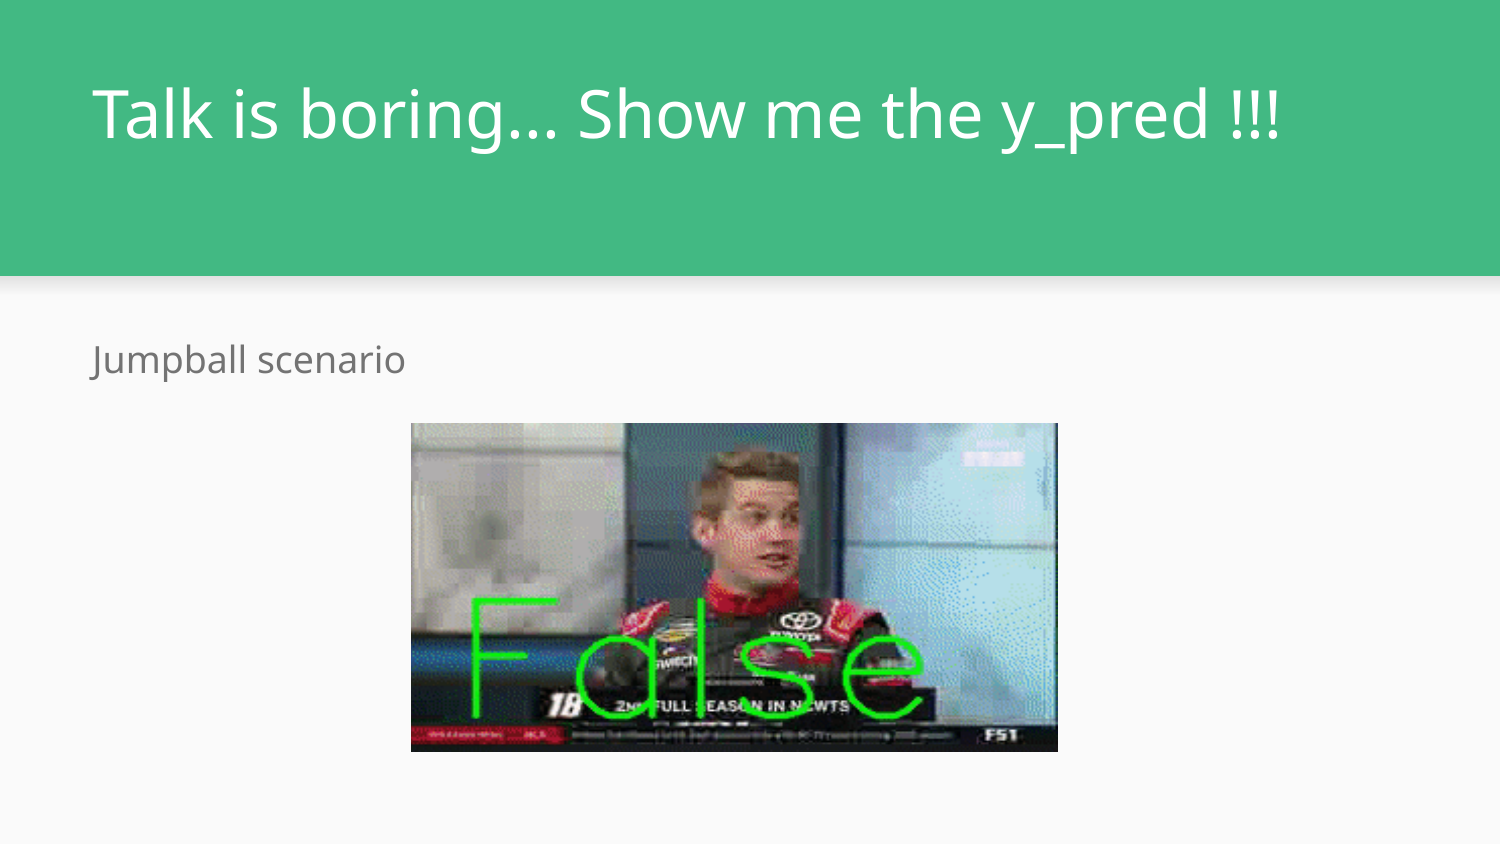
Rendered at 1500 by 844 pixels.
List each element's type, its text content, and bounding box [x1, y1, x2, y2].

list Jumpball scenario [77, 314, 1427, 760]
title Talk is boring... Show me the y_pred !!! [77, 121, 1427, 248]
picture [411, 423, 1058, 752]
